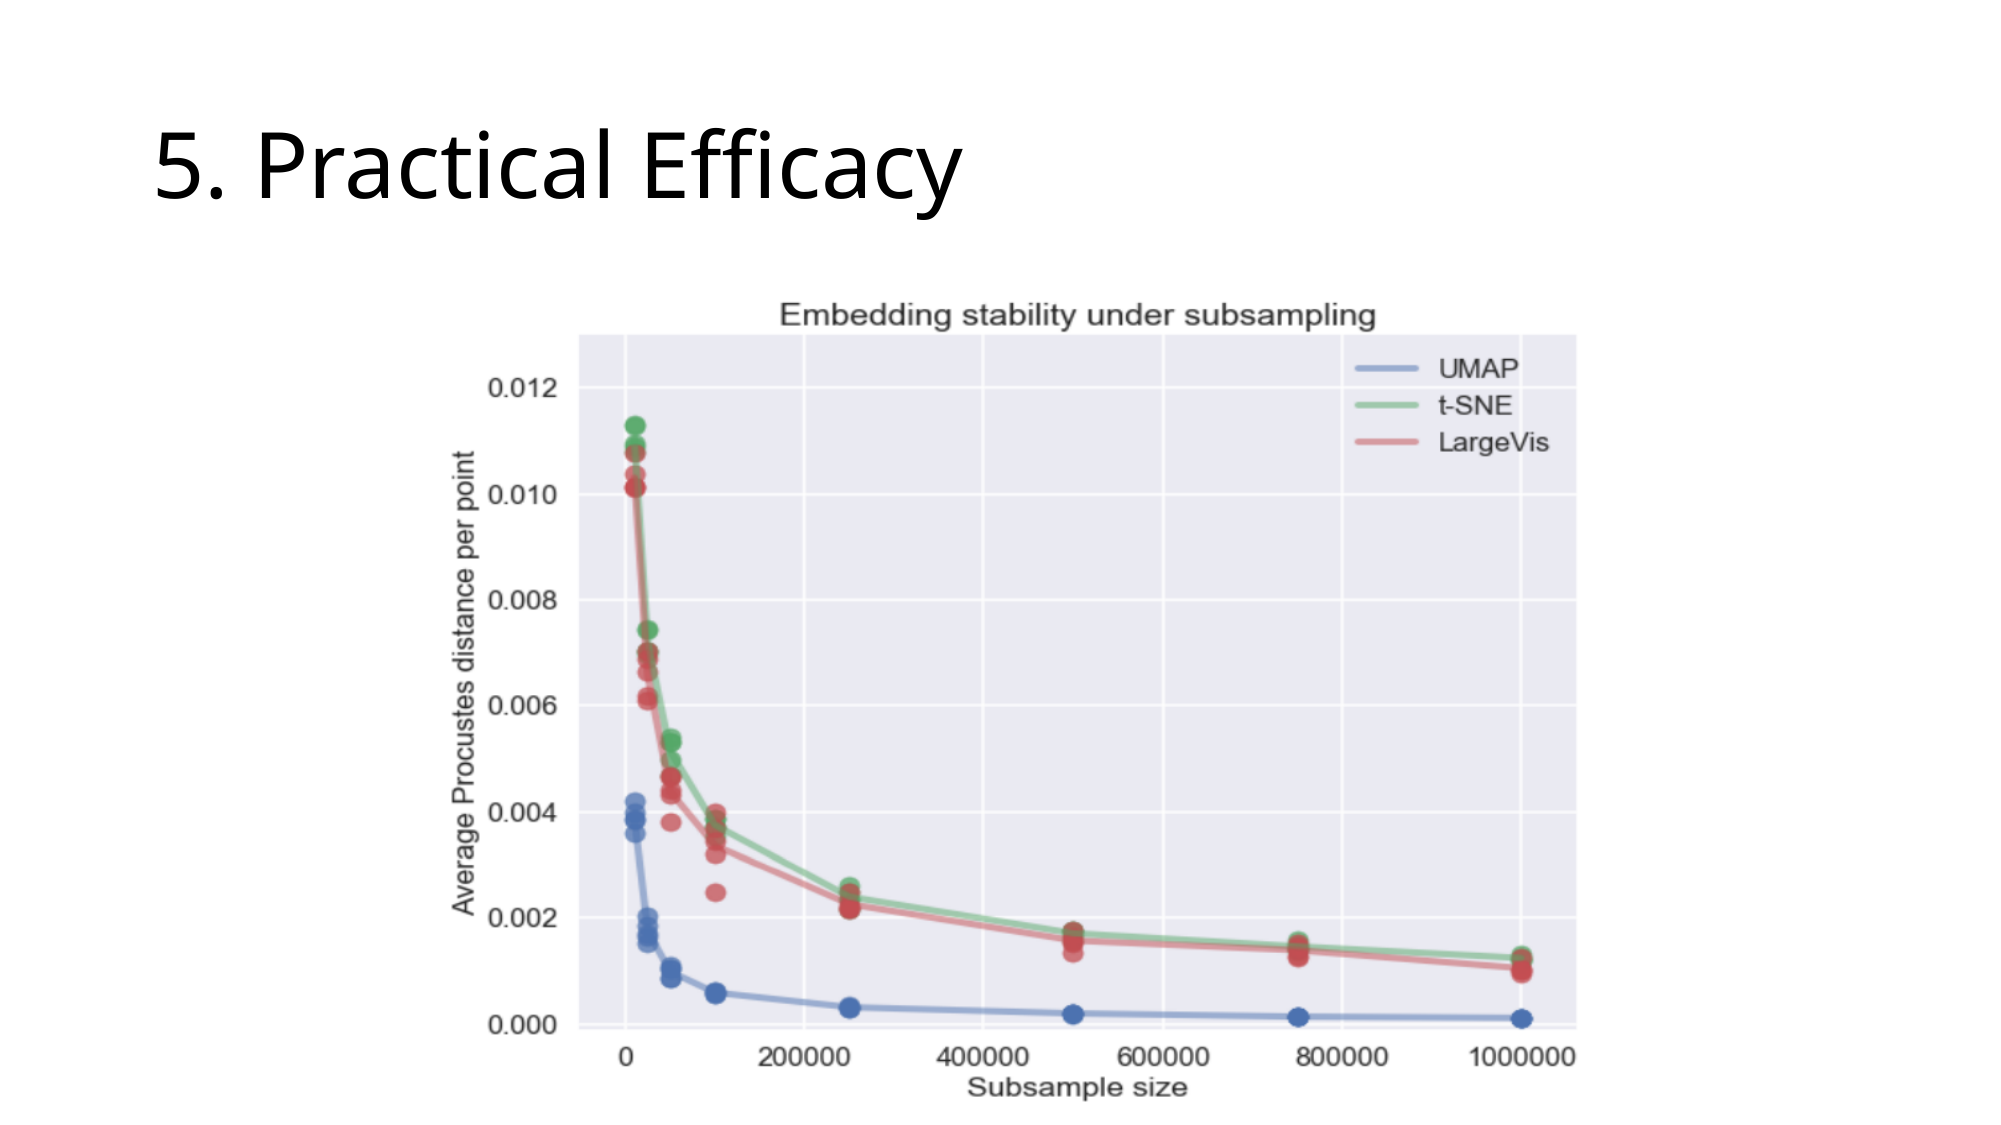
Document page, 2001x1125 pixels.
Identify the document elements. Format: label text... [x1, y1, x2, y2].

title 5. Practical Efficacy [137, 59, 1892, 278]
picture [421, 277, 1608, 1111]
